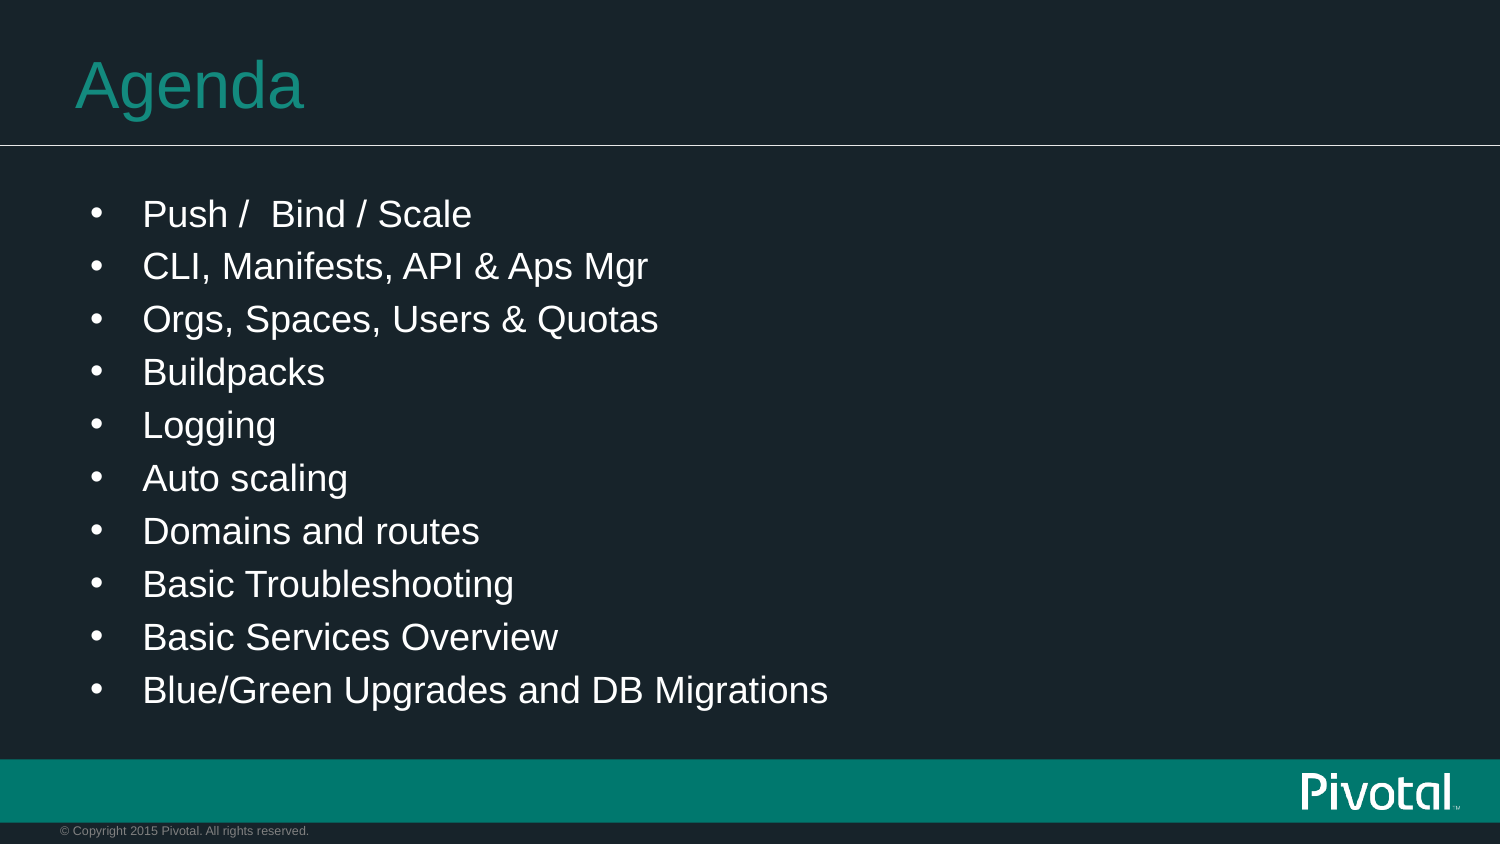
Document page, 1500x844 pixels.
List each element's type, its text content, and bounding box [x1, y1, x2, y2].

list Push / Bind / Scale CLI, Manifests, API & Aps Mgr Orgs, Spaces, Users & Quotas Buildpacks Logging Auto scaling Domains and routes Basic Troubleshooting Basic Services Overview Blue/Green Upgrades and DB Migrations [75, 181, 1477, 719]
title Agenda [75, 52, 1425, 113]
picture [1302, 773, 1460, 810]
